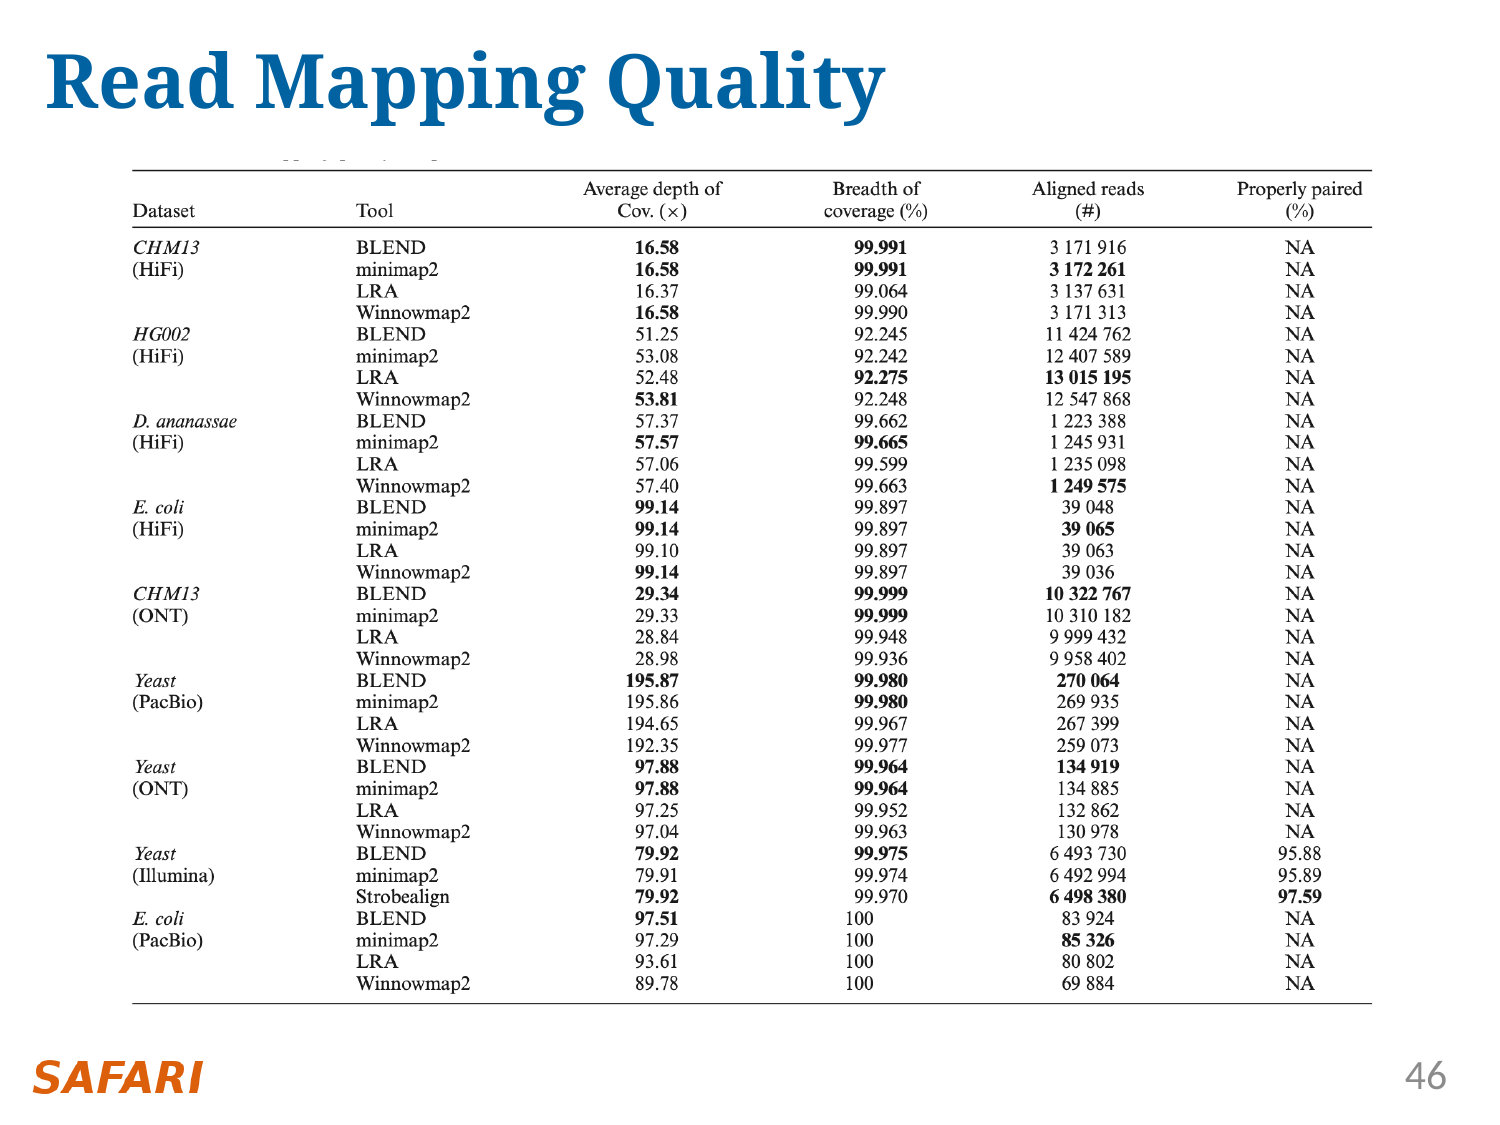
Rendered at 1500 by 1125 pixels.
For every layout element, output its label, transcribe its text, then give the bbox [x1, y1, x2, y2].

picture [115, 160, 1391, 1015]
picture [31, 1051, 209, 1104]
title Read Mapping Quality [31, 15, 1475, 143]
